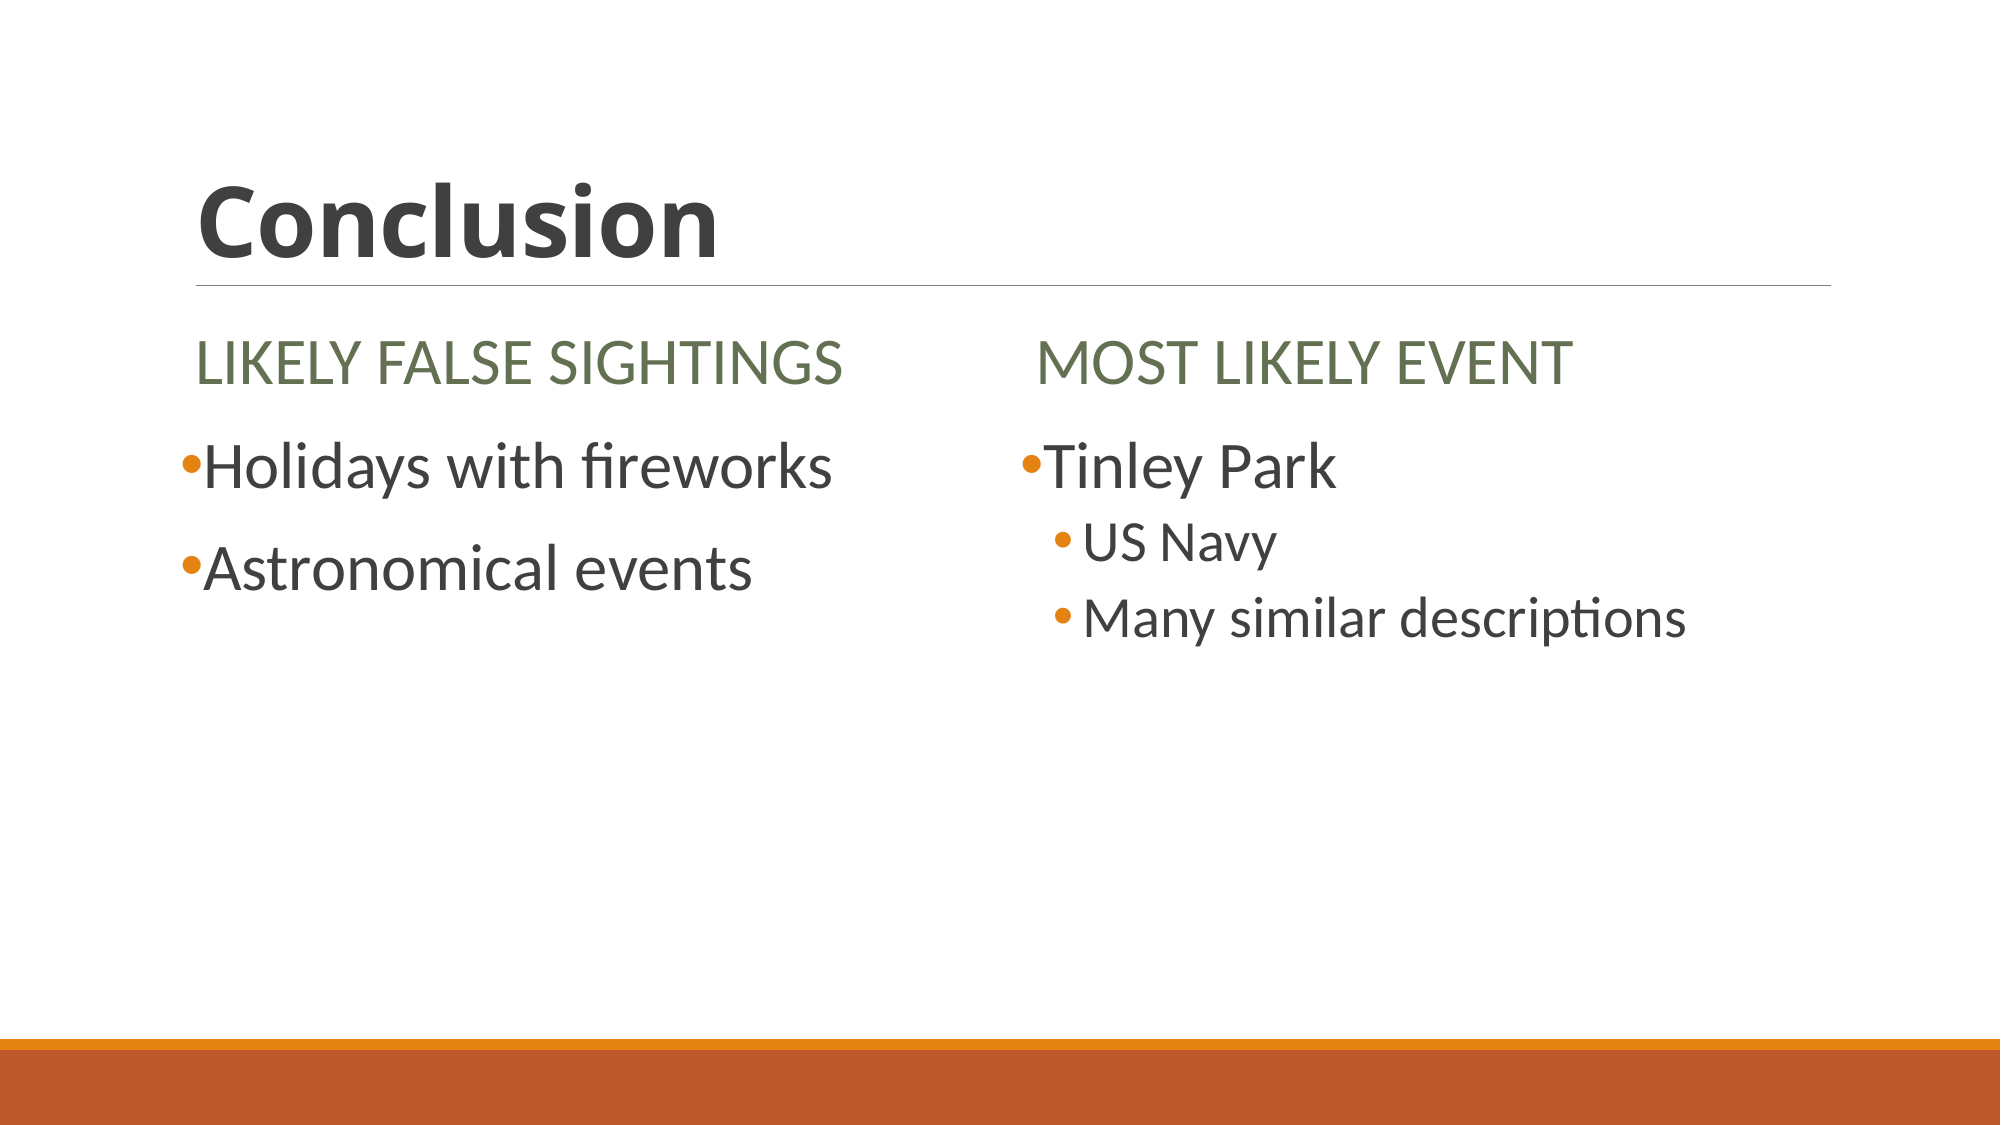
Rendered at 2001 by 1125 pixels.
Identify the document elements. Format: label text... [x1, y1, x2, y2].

list Most likely event [1020, 302, 1830, 423]
list Tinley Park US Navy Many similar descriptions [1020, 423, 1830, 978]
list Likely false sightings [180, 302, 990, 423]
title Conclusion [180, 47, 1830, 285]
list Holidays with fireworks Astronomical events [180, 423, 990, 978]
